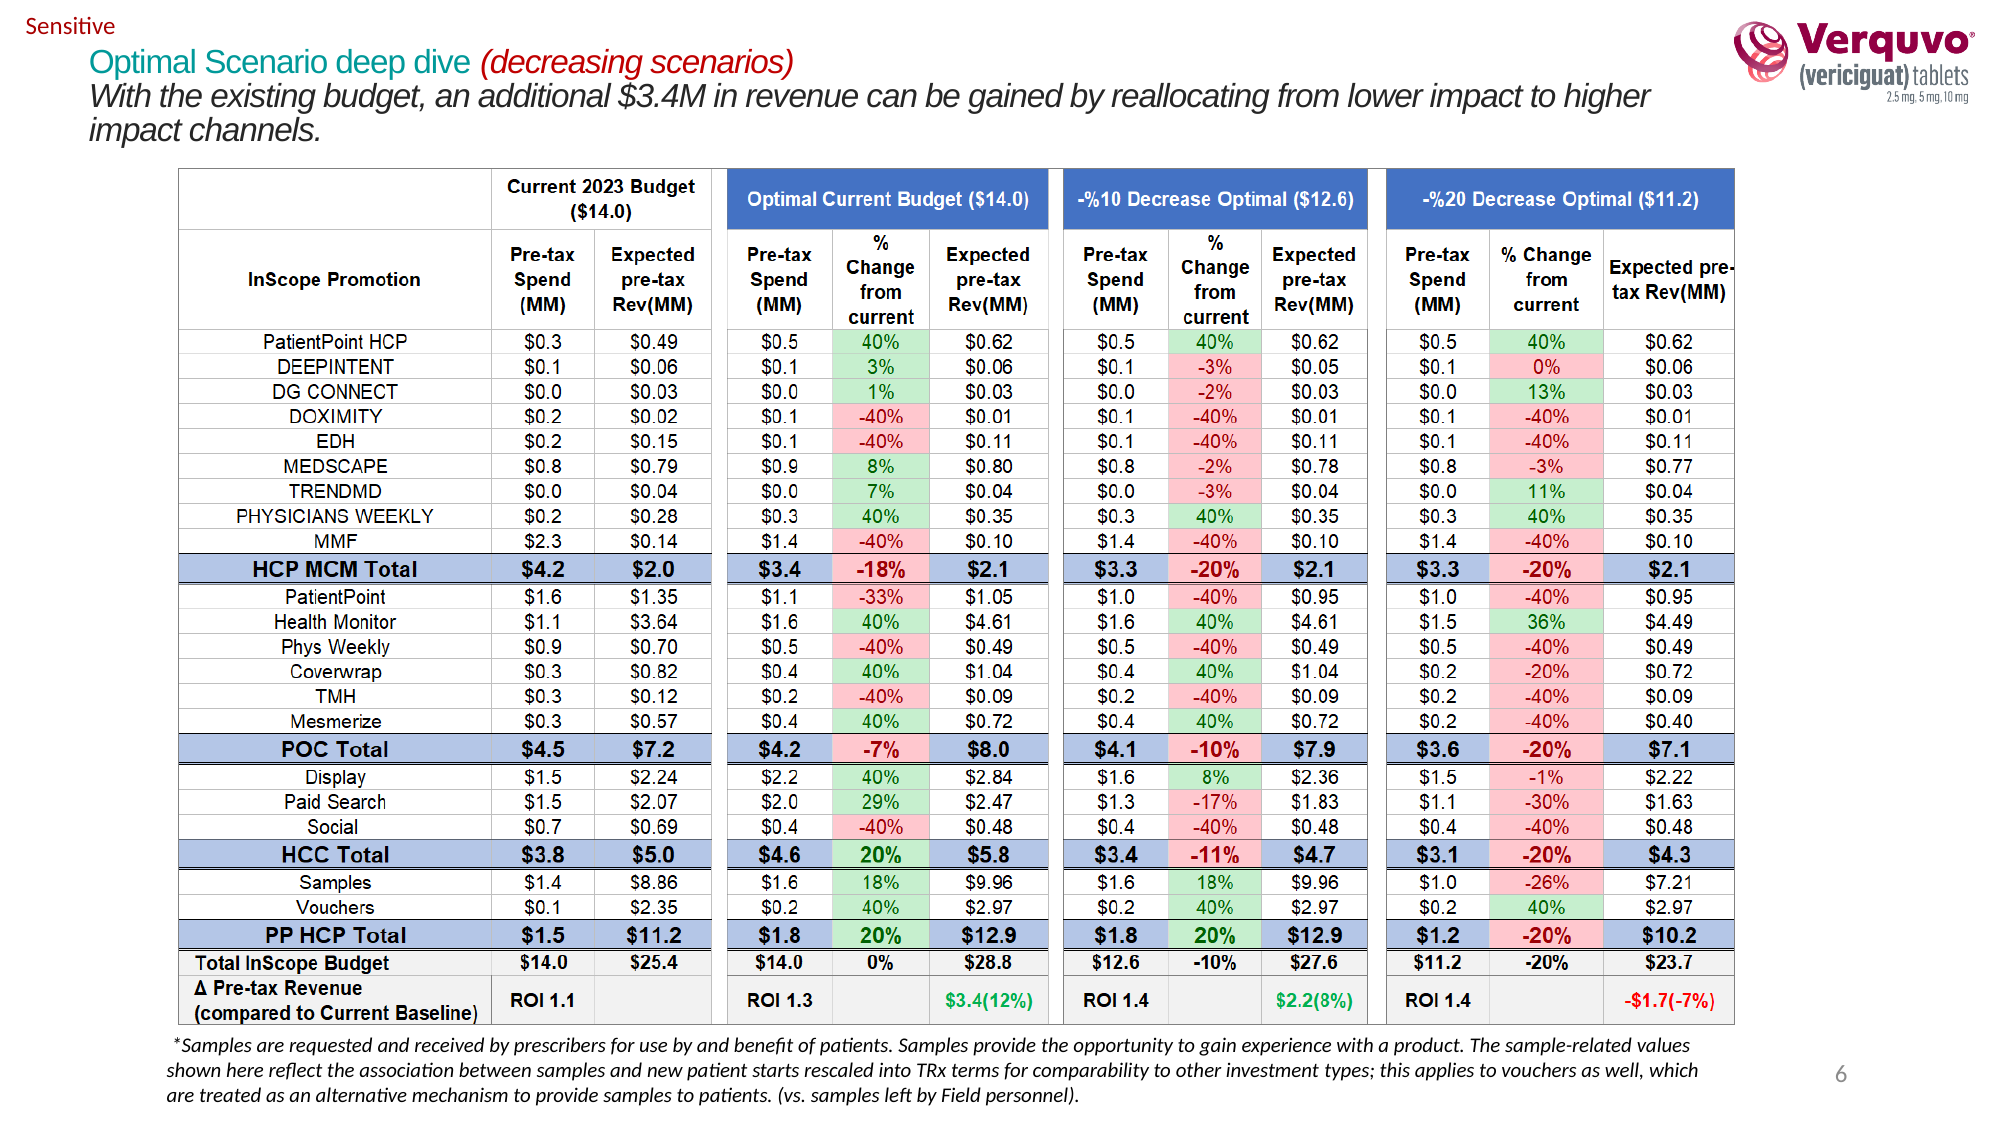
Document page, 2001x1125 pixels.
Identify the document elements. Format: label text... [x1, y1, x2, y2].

picture [178, 168, 1735, 1025]
picture [1734, 21, 1975, 104]
text_box Optimal Scenario deep dive (decreasing scenarios) With the existing budget, an additional $3.4M in revenue can be gained by reallocating from lower impact to higher impact channels. [74, 38, 1735, 139]
text_box *Samples are requested and received by prescribers for use by and benefit of patients. Samples provide the opportunity to gain experience with a product. The sample-related values shown here reflect the association between samples and new patient starts rescaled into TRx terms for comparability to other investment types; this applies to vouchers as well, which are treated as an alternative mechanism to provide samples to patients. (vs. samples left by Field personnel). [151, 1024, 1723, 1115]
slide_number 6 [1723, 1042, 1863, 1103]
